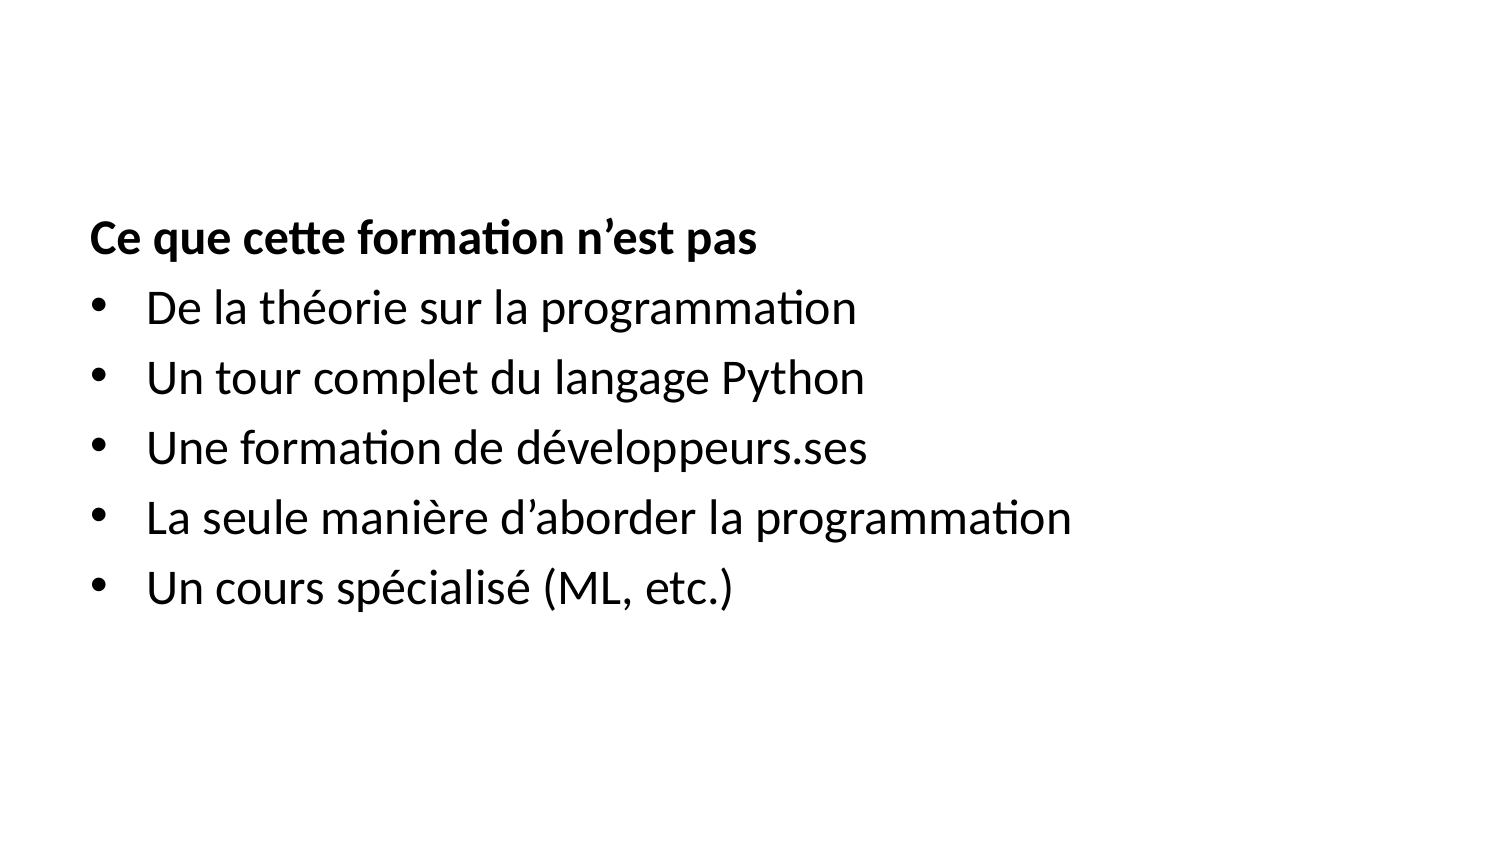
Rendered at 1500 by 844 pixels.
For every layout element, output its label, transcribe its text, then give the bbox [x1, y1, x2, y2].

list Ce que cette formation n’est pas De la théorie sur la programmation Un tour complet du langage Python Une formation de développeurs.ses La seule manière d’aborder la programmation Un cours spécialisé (ML, etc.) [75, 196, 1425, 754]
